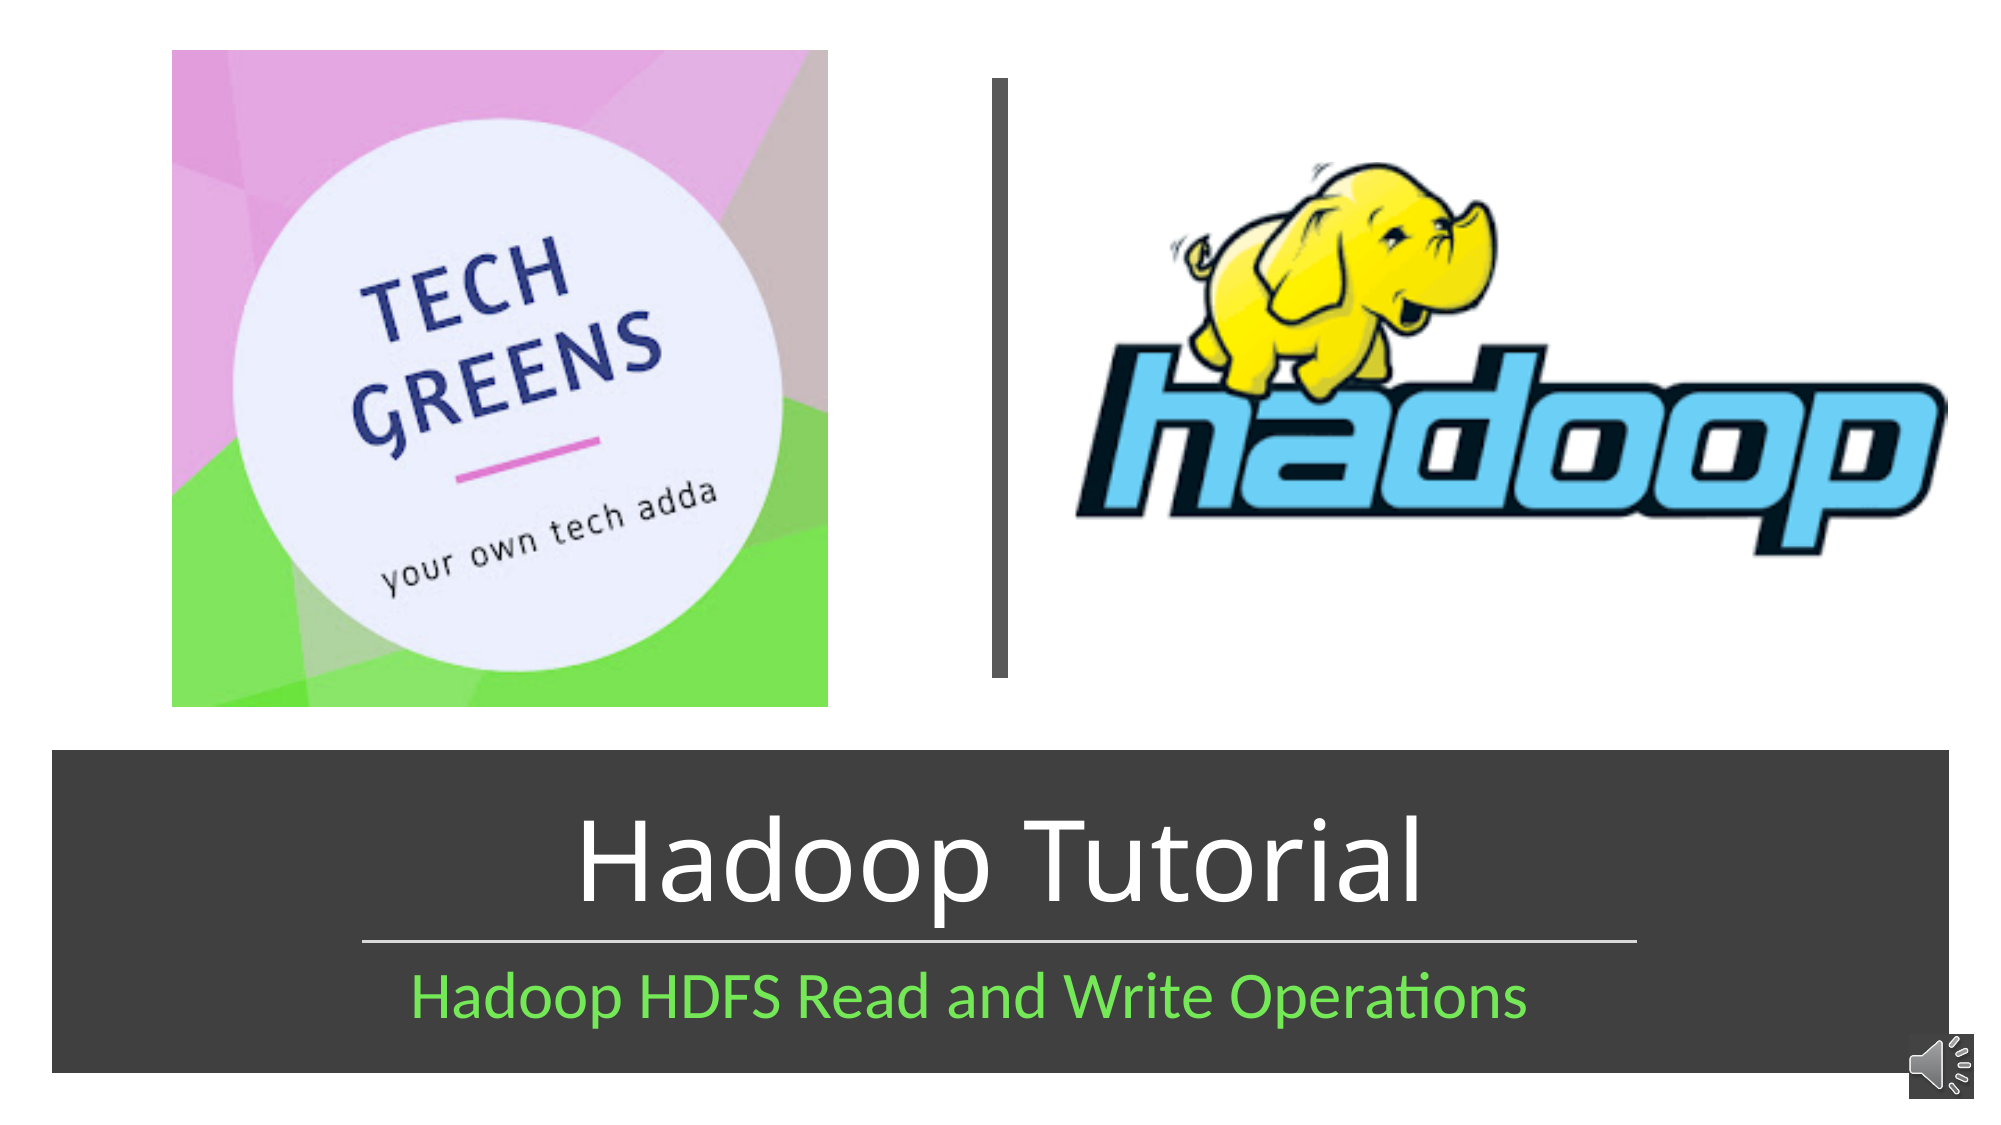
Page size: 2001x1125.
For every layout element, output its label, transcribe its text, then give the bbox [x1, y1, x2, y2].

title Hadoop Tutorial [86, 780, 1914, 933]
picture [172, 50, 828, 707]
text_box [61, 759, 1939, 1064]
subtitle Hadoop HDFS Read and Write Operations [219, 954, 1720, 1023]
picture [1908, 1033, 1975, 1100]
picture [1052, 162, 1948, 595]
